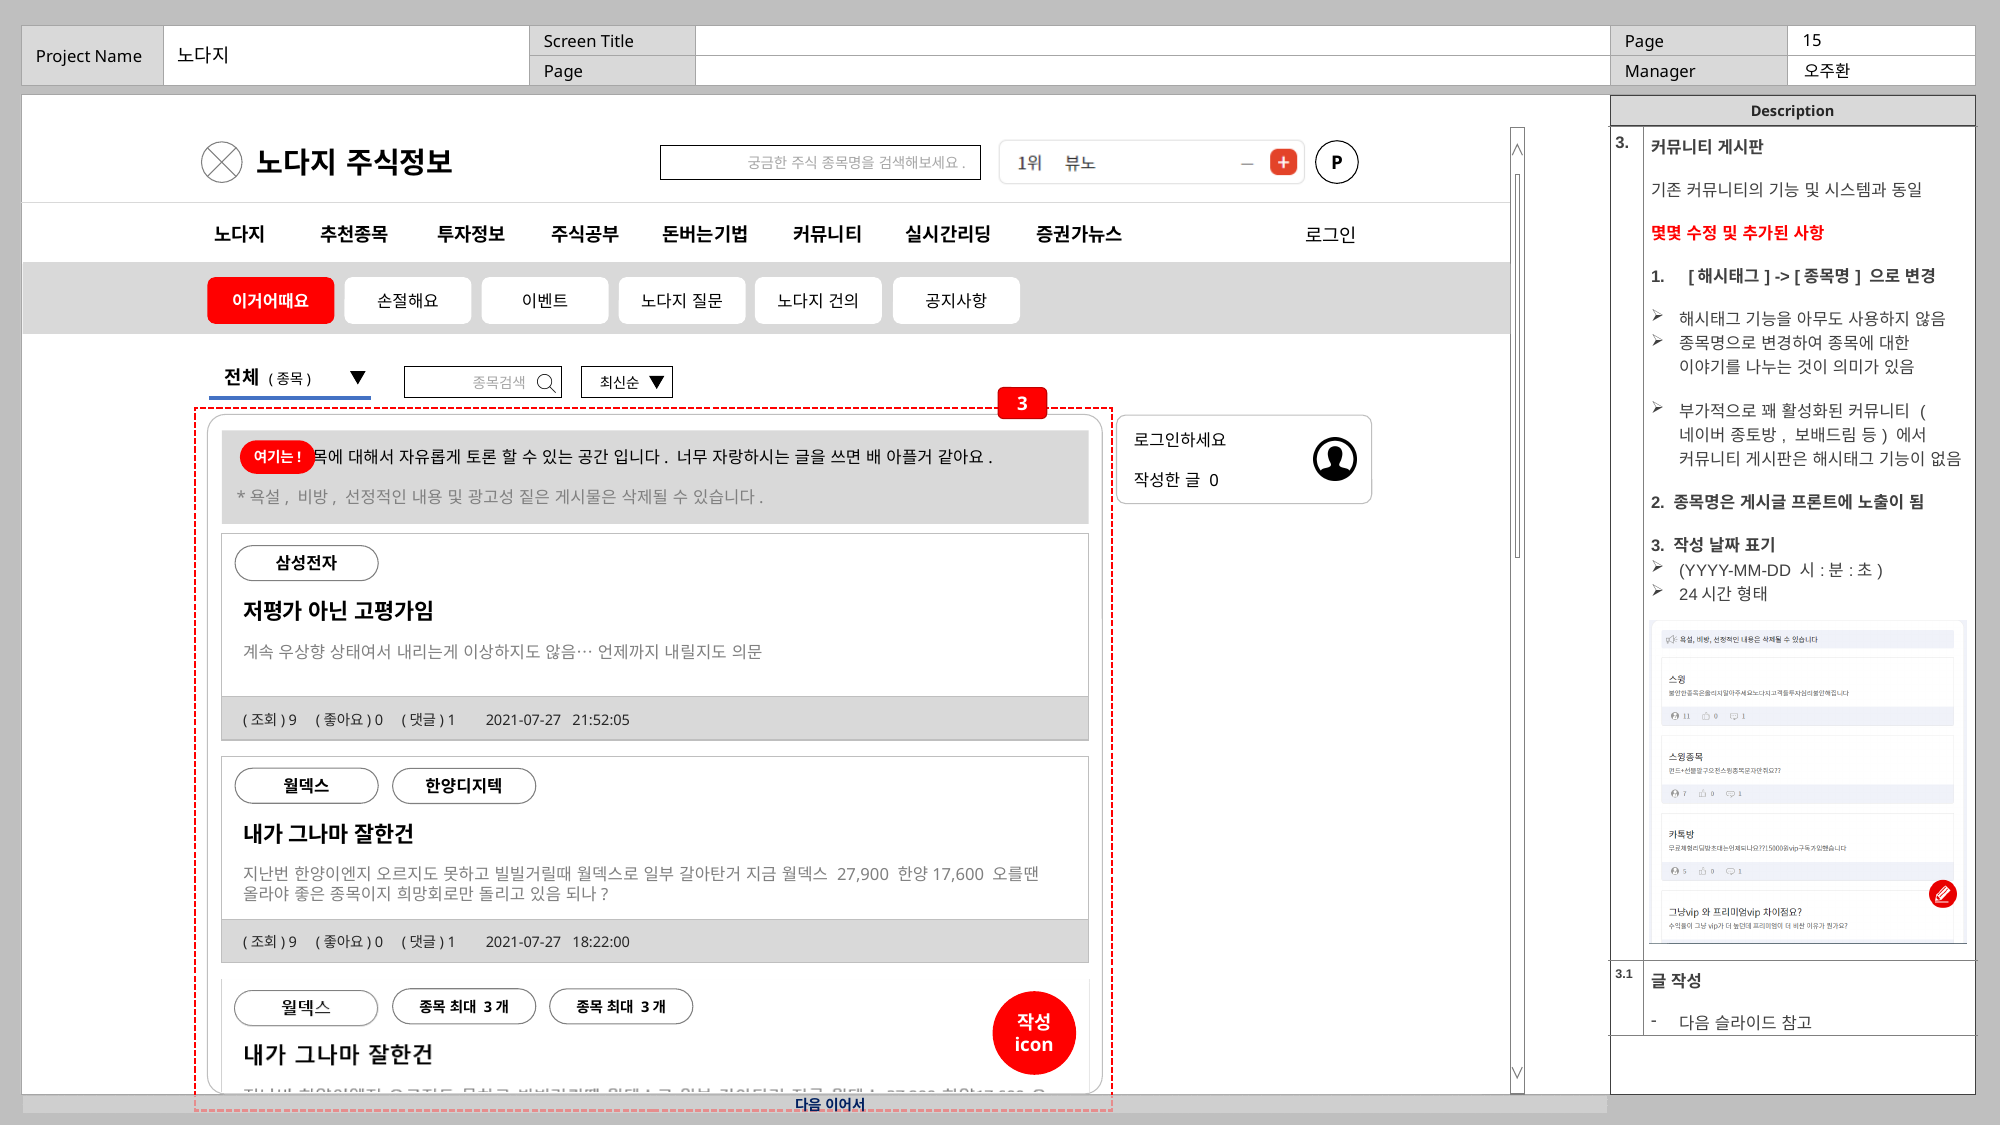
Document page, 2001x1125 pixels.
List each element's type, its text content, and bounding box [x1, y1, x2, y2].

picture [221, 978, 1090, 1092]
text_box 이거어때요 [206, 276, 336, 325]
picture [992, 134, 1313, 190]
text_box 노다지 질문 [617, 276, 747, 325]
picture [1312, 437, 1357, 481]
text_box [648, 375, 666, 391]
text_box 여기는! [238, 439, 317, 475]
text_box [201, 136, 500, 188]
text_box 공지사항 [891, 276, 1022, 325]
table_header 3. [1608, 127, 1643, 960]
text_box 종목검색 [458, 367, 542, 400]
text_box 최신순 [542, 367, 655, 400]
picture [1649, 620, 1967, 944]
text_box 전체 (종목) [201, 358, 335, 396]
text_box 증권가뉴스 [1006, 214, 1154, 253]
text_box P [1314, 139, 1360, 185]
text_box [349, 370, 367, 386]
text_box 노다지 건의 [753, 276, 883, 325]
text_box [221, 756, 1089, 963]
text_box 돈버는기법 [631, 215, 754, 253]
text_box 로그인 [1186, 216, 1372, 254]
picture [537, 374, 556, 393]
text_box 3 [996, 386, 1048, 420]
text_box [221, 533, 1089, 741]
table_cell 글 작성 다음 슬라이드 참고 [1644, 961, 1978, 1035]
table_cell 3.1 [1608, 961, 1643, 1035]
text_box 실시간리딩 [875, 214, 1006, 253]
text_box 종목에 대해서 자유롭게 토론 할 수 있는 공간 입니다. 너무 자랑하시는 글을 쓰면 배 아플거 같아요. *욕설, 비방, 선정적인 내용 및 광고성 짙은 게시물은 삭제될 수 있습니다. [221, 429, 1090, 525]
text_box 추천종목 [287, 215, 404, 253]
text_box [404, 365, 563, 399]
text_box 로그인하세요 작성한 글 0 [1115, 414, 1373, 505]
text_box 커뮤니티 [754, 215, 875, 253]
text_box 이벤트 [480, 276, 610, 325]
text_box 투자정보 [404, 215, 519, 253]
text_box 노다지 [188, 215, 287, 253]
text_box [22, 264, 1510, 335]
text_box [581, 365, 674, 399]
text_box 손절해요 [343, 276, 473, 325]
table_header 커뮤니티 게시판 기존 커뮤니티의 기능 및 시스템과 동일 몇몇 수정 및 추가된 사항 [해시태그] -> [종목명] 으로 변경 해시태그 기능을 아무도 사용하지 않음 종목명으로 변경하여 종목에 대한 이야기를 나누는 것이 의미가 있음 부가적으로 꽤 활성화된 커뮤니티 (네이버 종토방, 보배드림 등) 에서 커뮤니티 게시판은 해시태그 기능이 없음 2. 종목명은 게시글 프론트에 노출이 됨 3. 작성 날짜 표기 (YYYY-MM-DD 시:분:초) 24시간 형태 기존) [1644, 127, 1978, 960]
text_box [194, 407, 1113, 1095]
text_box 궁금한 주식 종목명을 검색해보세요. [659, 144, 982, 181]
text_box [1510, 127, 1524, 1095]
text_box 주식공부 [519, 215, 631, 253]
list 노다지 [162, 26, 529, 86]
text_box 다음 이어서 [22, 1095, 1608, 1114]
list 오주환 [1789, 59, 1976, 85]
